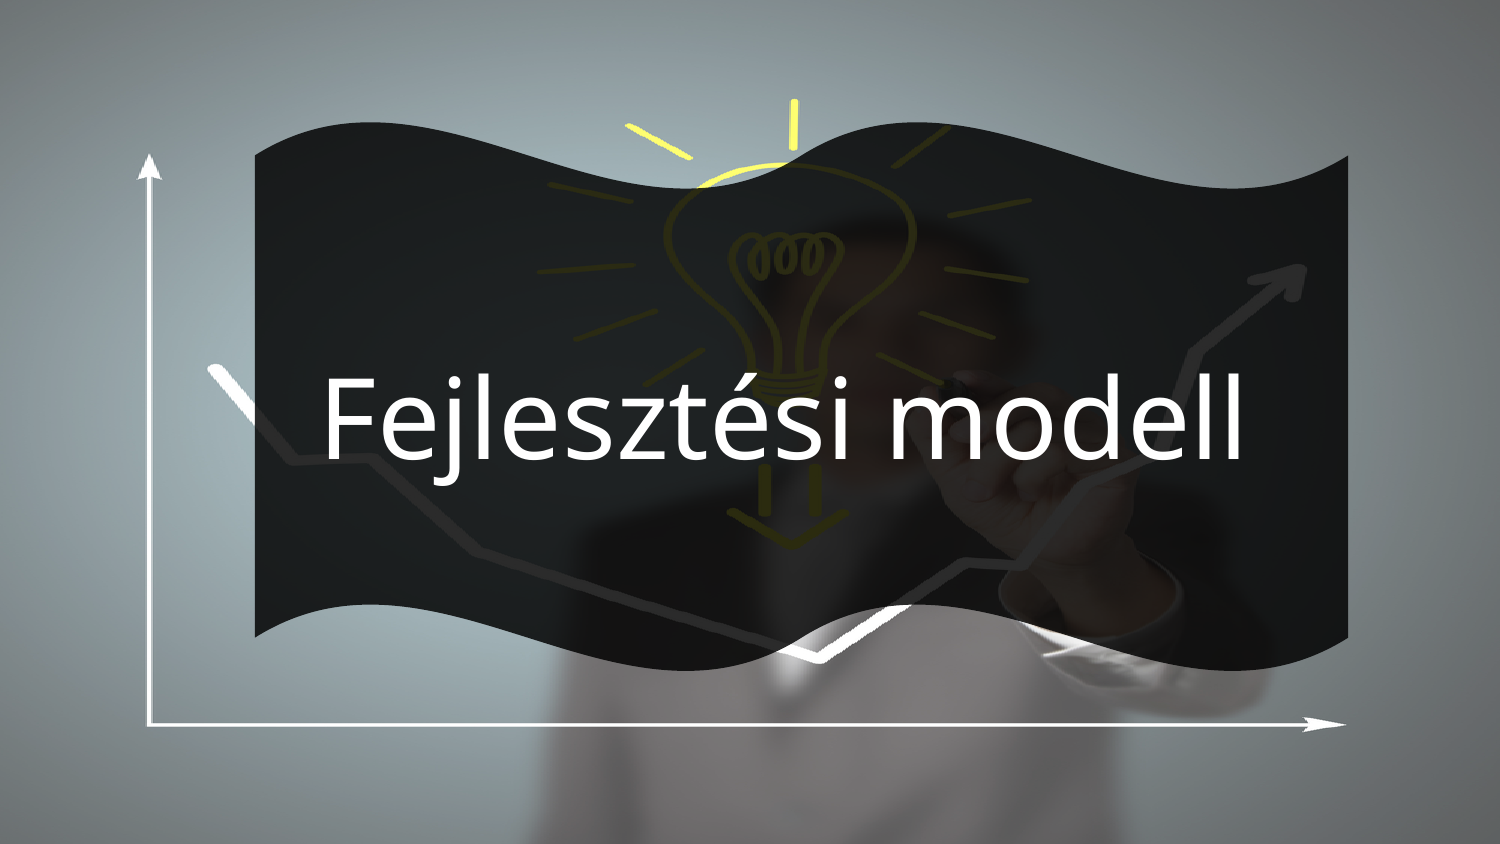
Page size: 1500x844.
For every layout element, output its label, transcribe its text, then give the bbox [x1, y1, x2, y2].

text_box [252, 120, 1351, 673]
text_box Fejlesztési modell [304, 340, 1265, 491]
